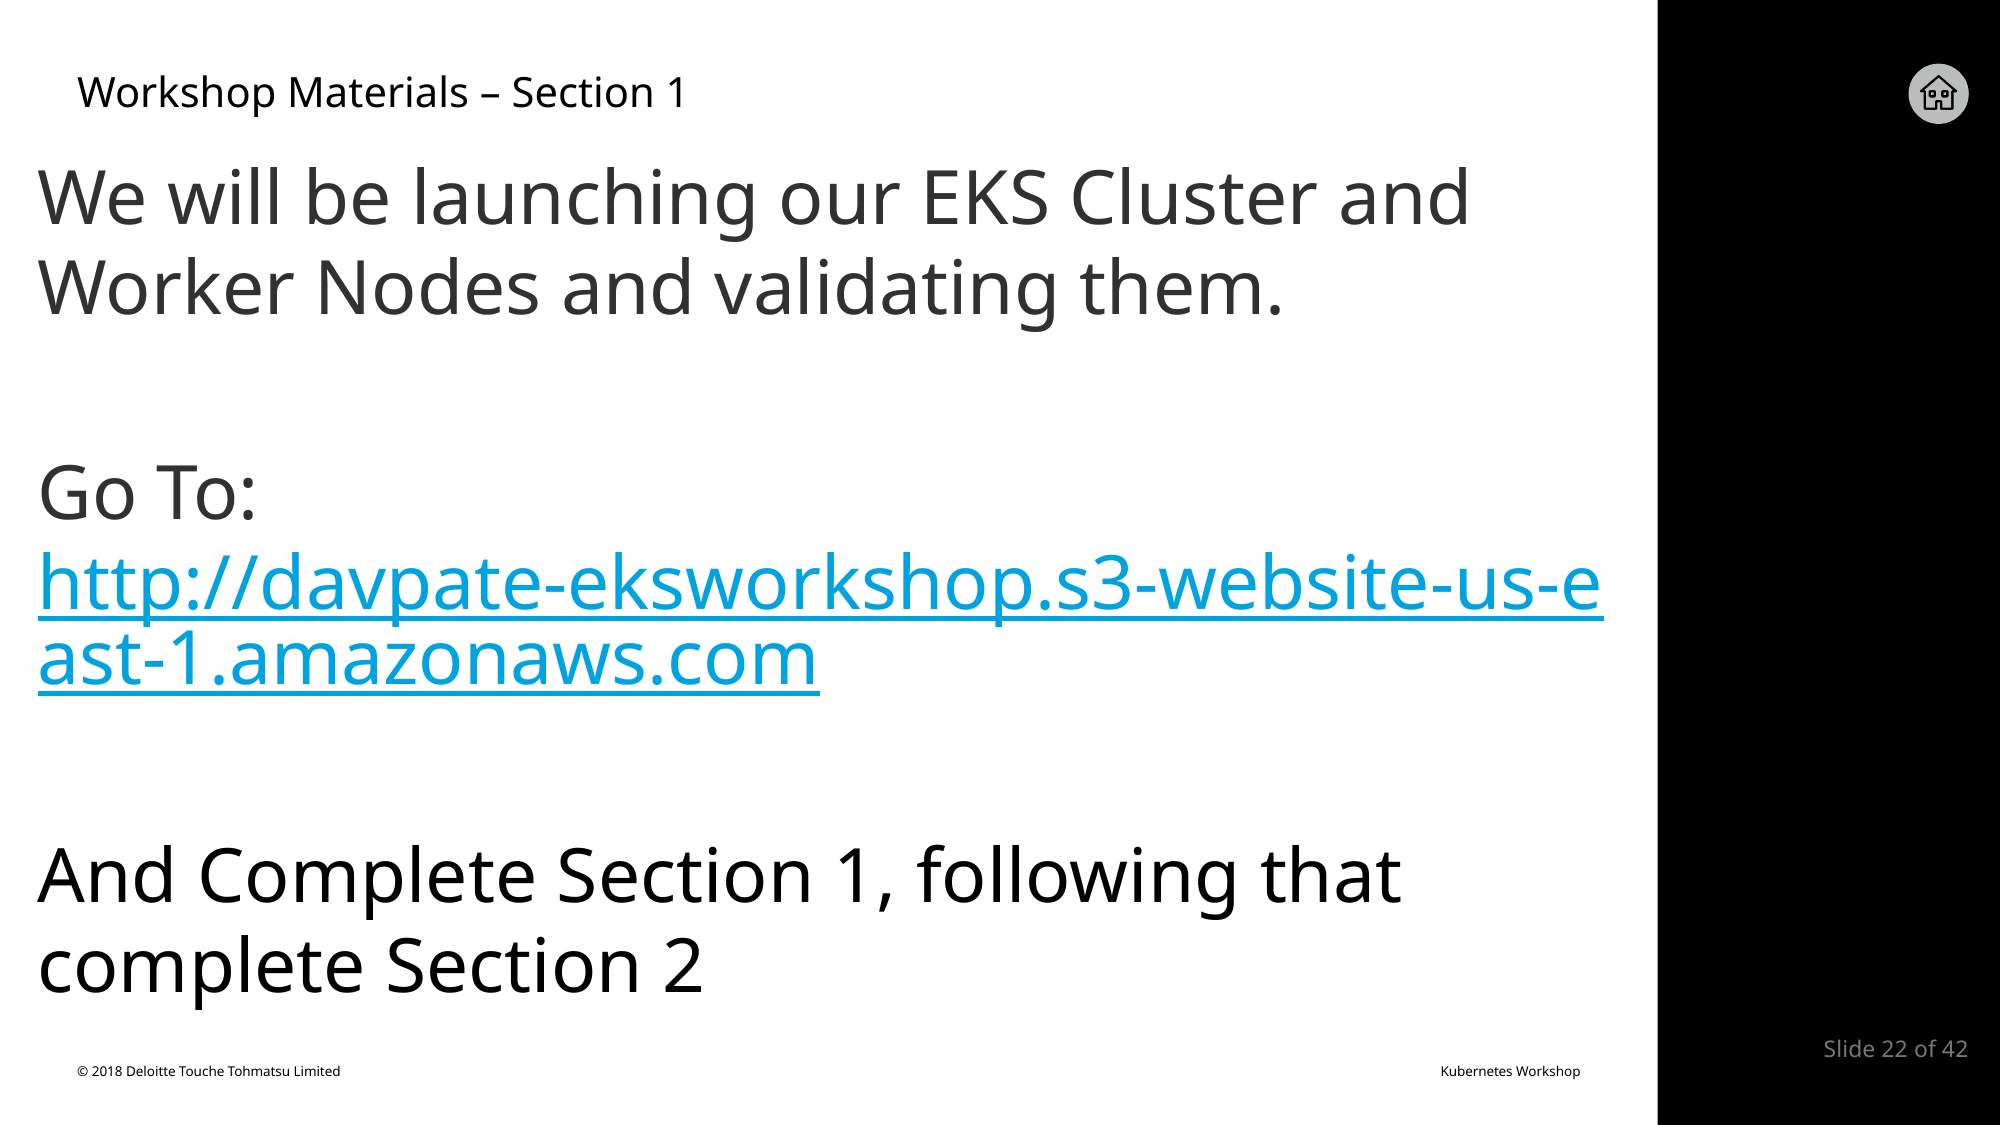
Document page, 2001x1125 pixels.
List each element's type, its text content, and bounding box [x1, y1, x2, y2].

text_box We will be launching our EKS Cluster and Worker Nodes and validating them. Go To: http://davpate-eksworkshop.s3-website-us-east-1.amazonaws.com And Complete Section 1, following that complete Section 2 [37, 149, 1620, 933]
title Workshop Materials – Section 1 [77, 66, 1581, 121]
